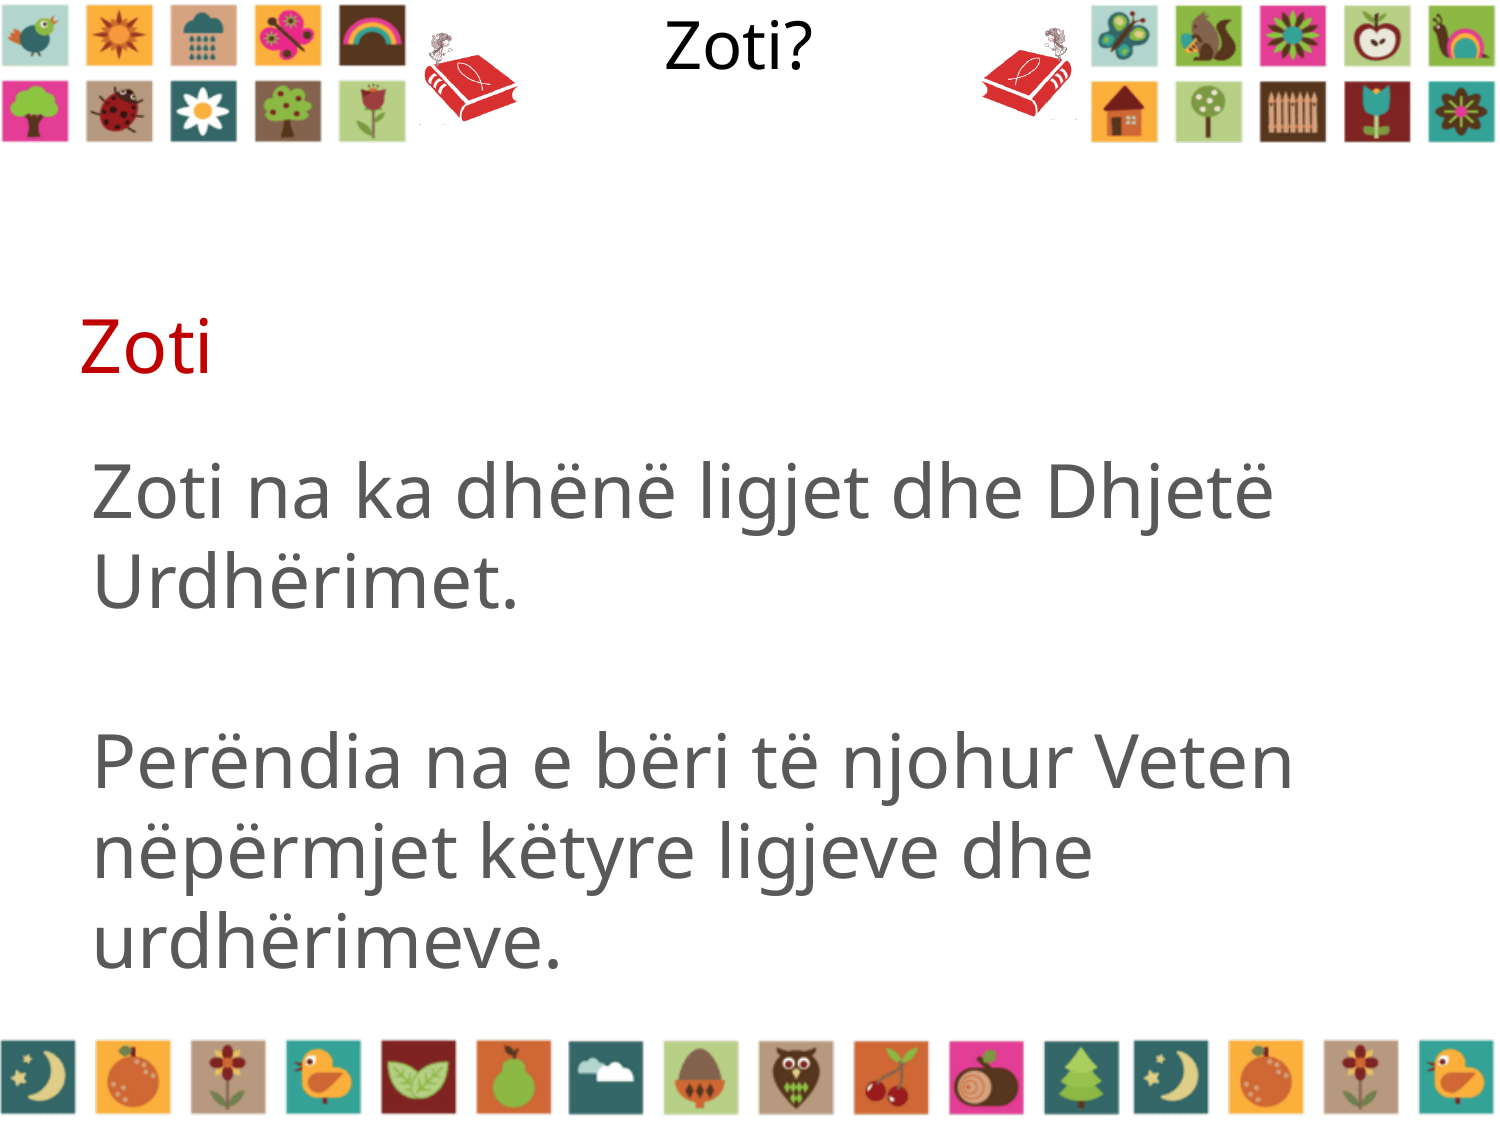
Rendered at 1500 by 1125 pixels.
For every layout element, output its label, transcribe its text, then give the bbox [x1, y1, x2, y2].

picture [950, 3, 1500, 150]
text_box Zoti [64, 290, 1412, 396]
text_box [0, 1028, 1500, 1118]
text_box Zoti na ka dhënë ligjet dhe Dhjetë Urdhërimet. Perëndia na e bëri të njohur Veten nëpërmjet këtyre ligjeve dhe urdhërimeve. [76, 436, 1424, 992]
picture [0, 3, 550, 150]
text_box Zoti? [414, 0, 1080, 91]
